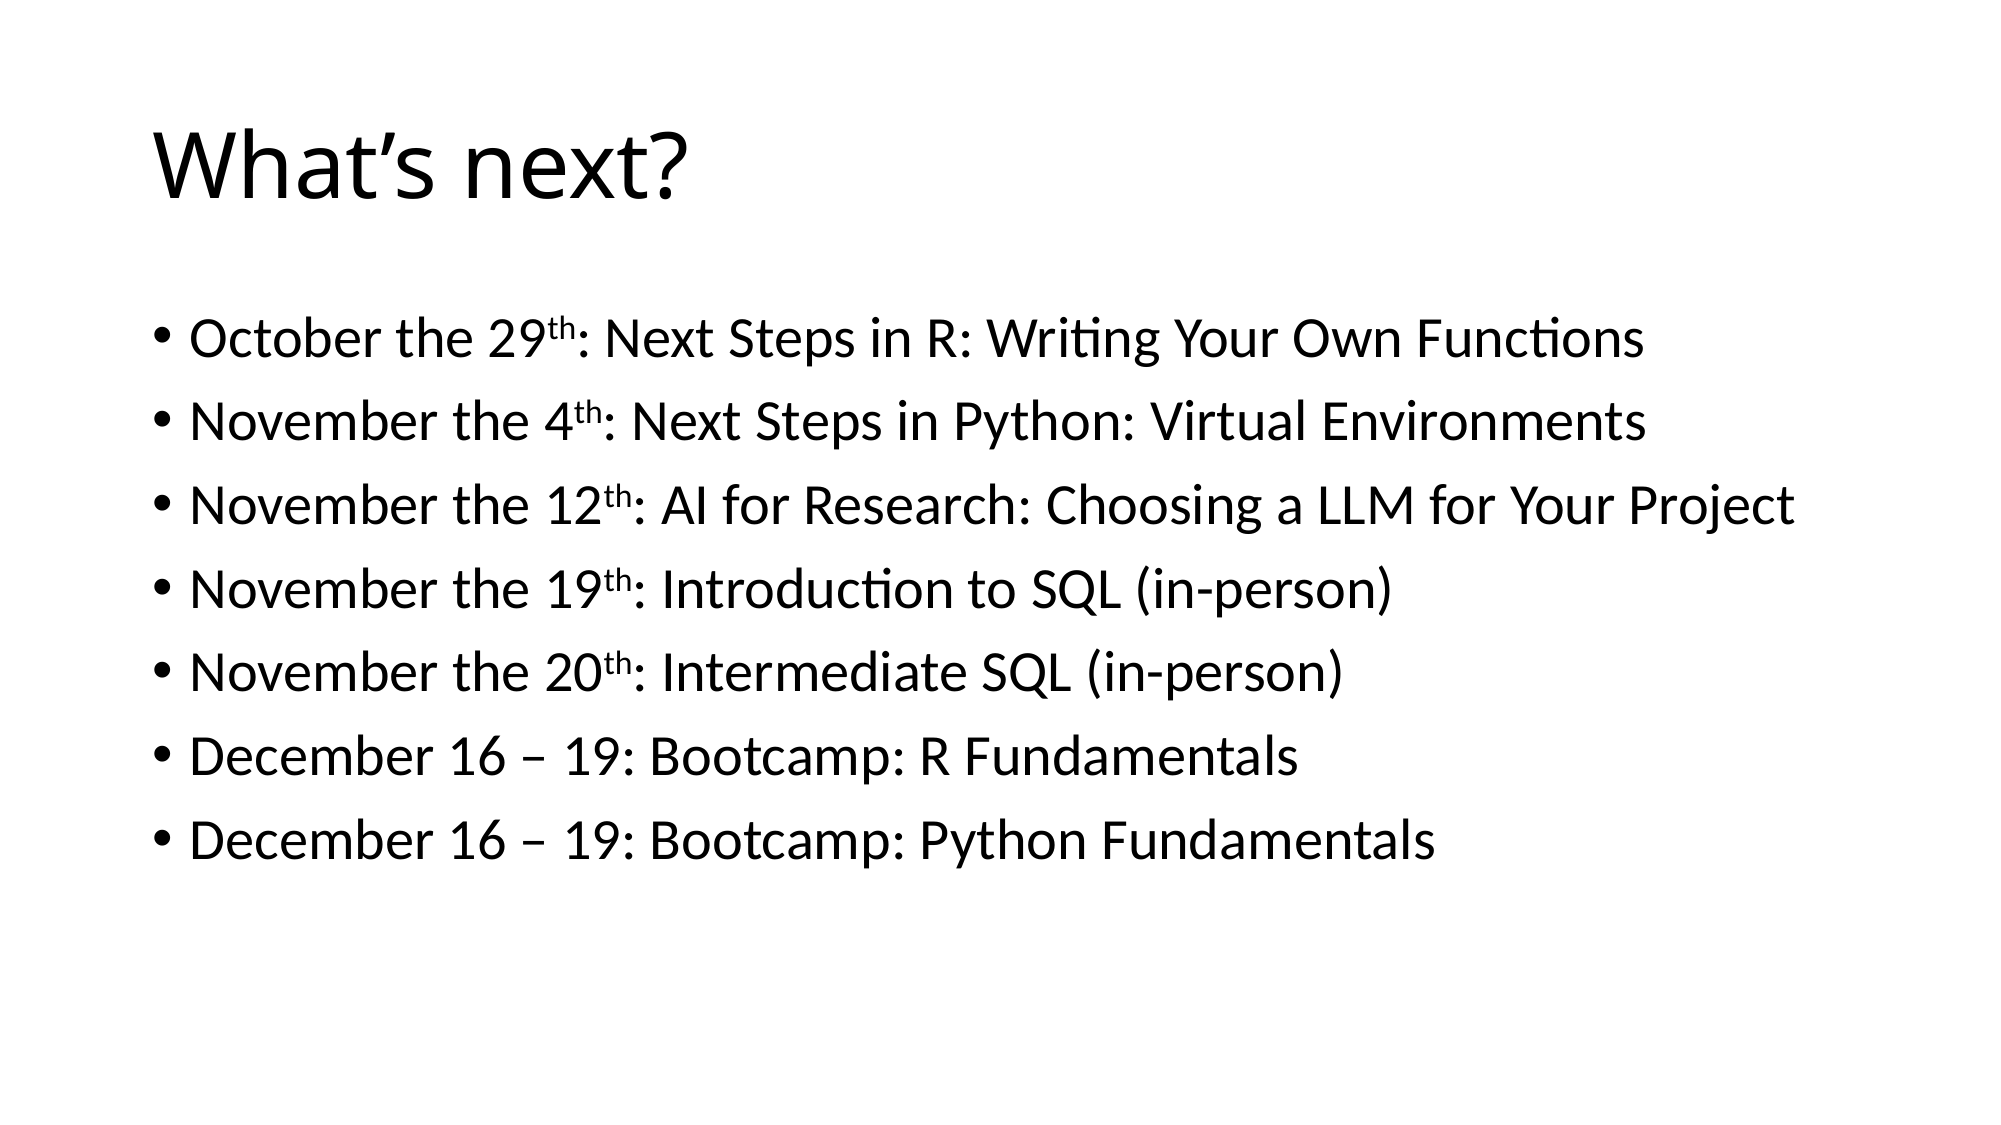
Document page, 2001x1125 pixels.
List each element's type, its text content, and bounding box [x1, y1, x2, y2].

list October the 29th: Next Steps in R: Writing Your Own Functions November the 4th: Next Steps in Python: Virtual Environments November the 12th: AI for Research: Choosing a LLM for Your Project November the 19th: Introduction to SQL (in-person) November the 20th: Intermediate SQL (in-person) December 16 – 19: Bootcamp: R Fundamentals December 16 – 19: Bootcamp: Python Fundamentals [137, 299, 1863, 1014]
title What’s next? [137, 59, 1863, 278]
